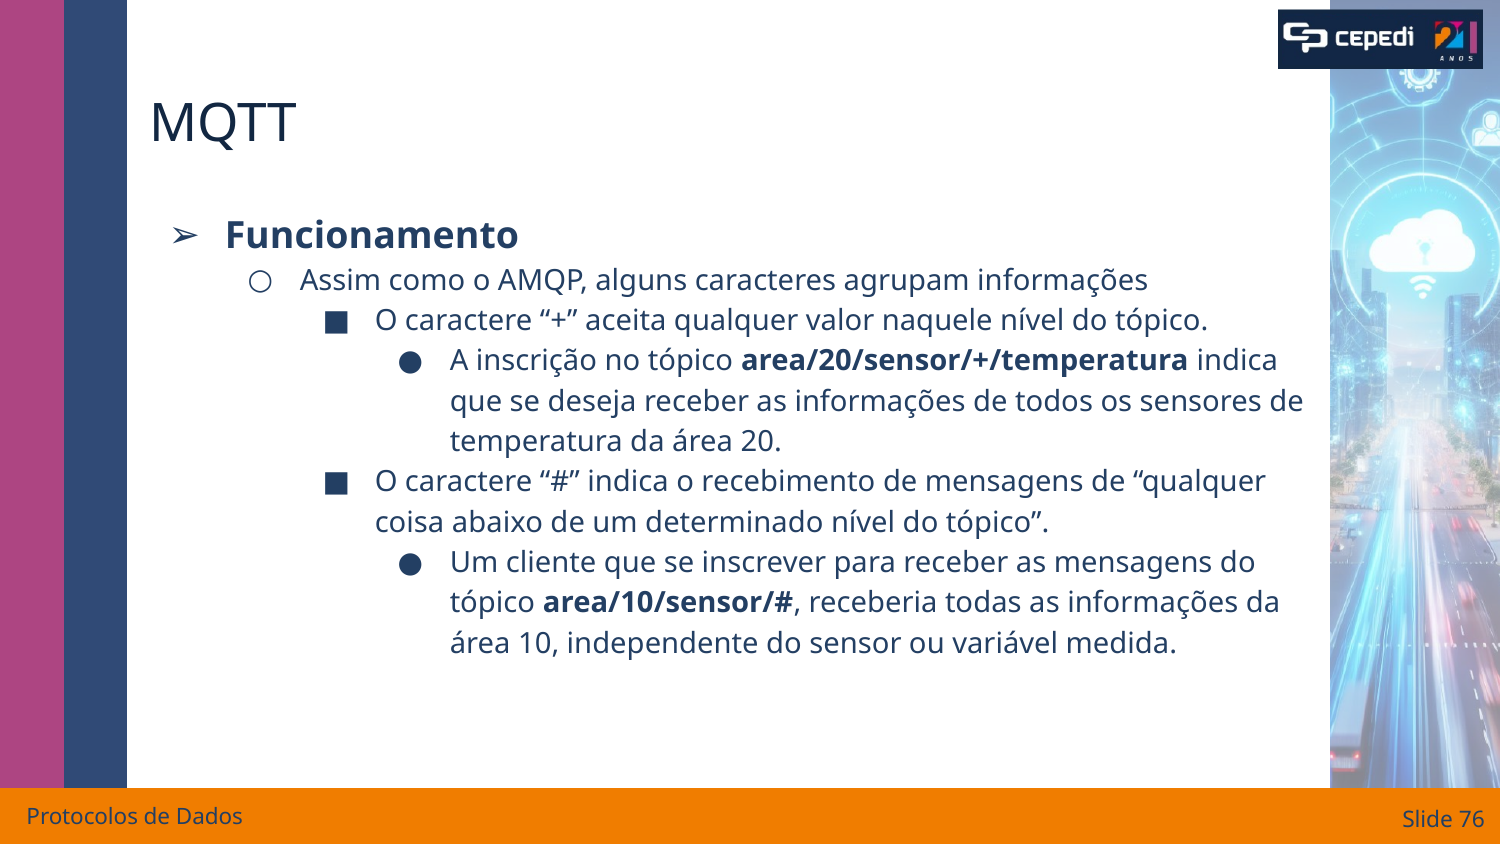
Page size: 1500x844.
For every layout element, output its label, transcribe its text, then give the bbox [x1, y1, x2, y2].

list Funcionamento Assim como o AMQP, alguns caracteres agrupam informações O caractere “+” aceita qualquer valor naquele nível do tópico. A inscrição no tópico area/20/sensor/+/temperatura indica que se deseja receber as informações de todos os sensores de temperatura da área 20. O caractere “#” indica o recebimento de mensagens de “qualquer coisa abaixo de um determinado nível do tópico”. Um cliente que se inscrever para receber as mensagens do tópico area/10/sensor/#, receberia todas as informações da área 10, independente do sensor ou variável medida. [134, 189, 1339, 750]
picture [0, 0, 1500, 844]
slide_number Slide ‹#› [1277, 789, 1500, 844]
title MQTT [134, 72, 1339, 167]
subtitle Protocolos de Dados [11, 782, 677, 844]
